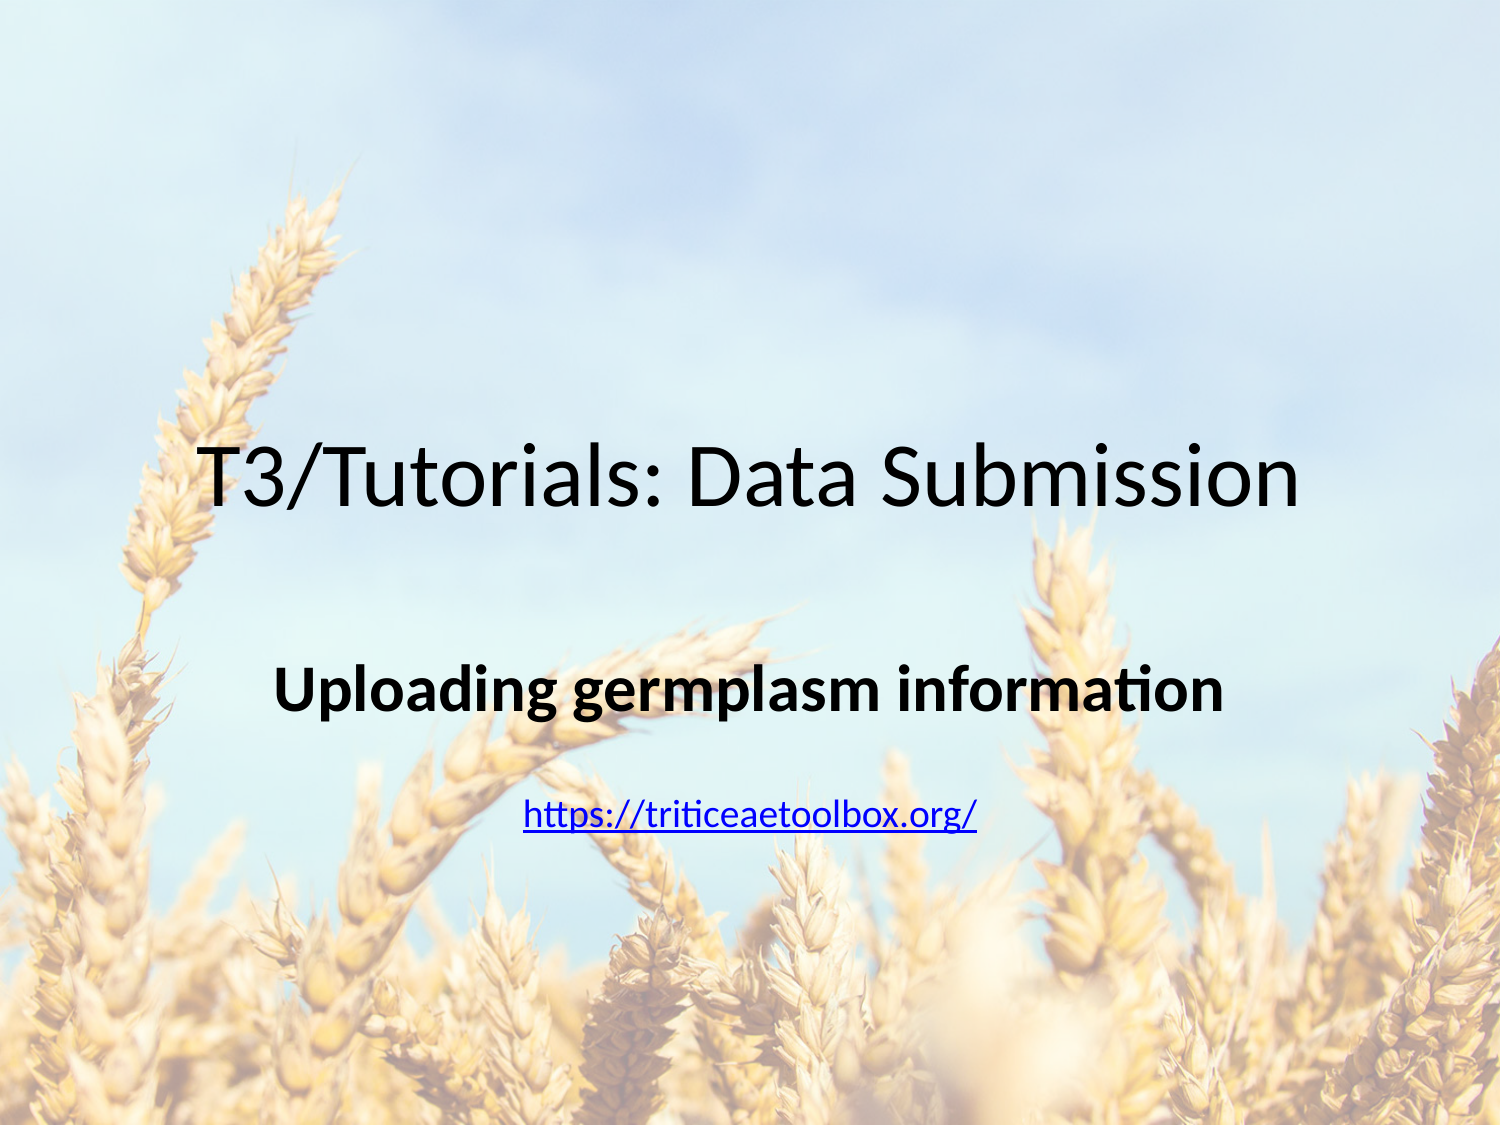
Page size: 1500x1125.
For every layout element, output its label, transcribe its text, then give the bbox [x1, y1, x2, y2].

title T3/Tutorials: Data Submission [112, 349, 1388, 591]
subtitle Uploading germplasm information https://triticeaetoolbox.org/ [225, 637, 1275, 925]
